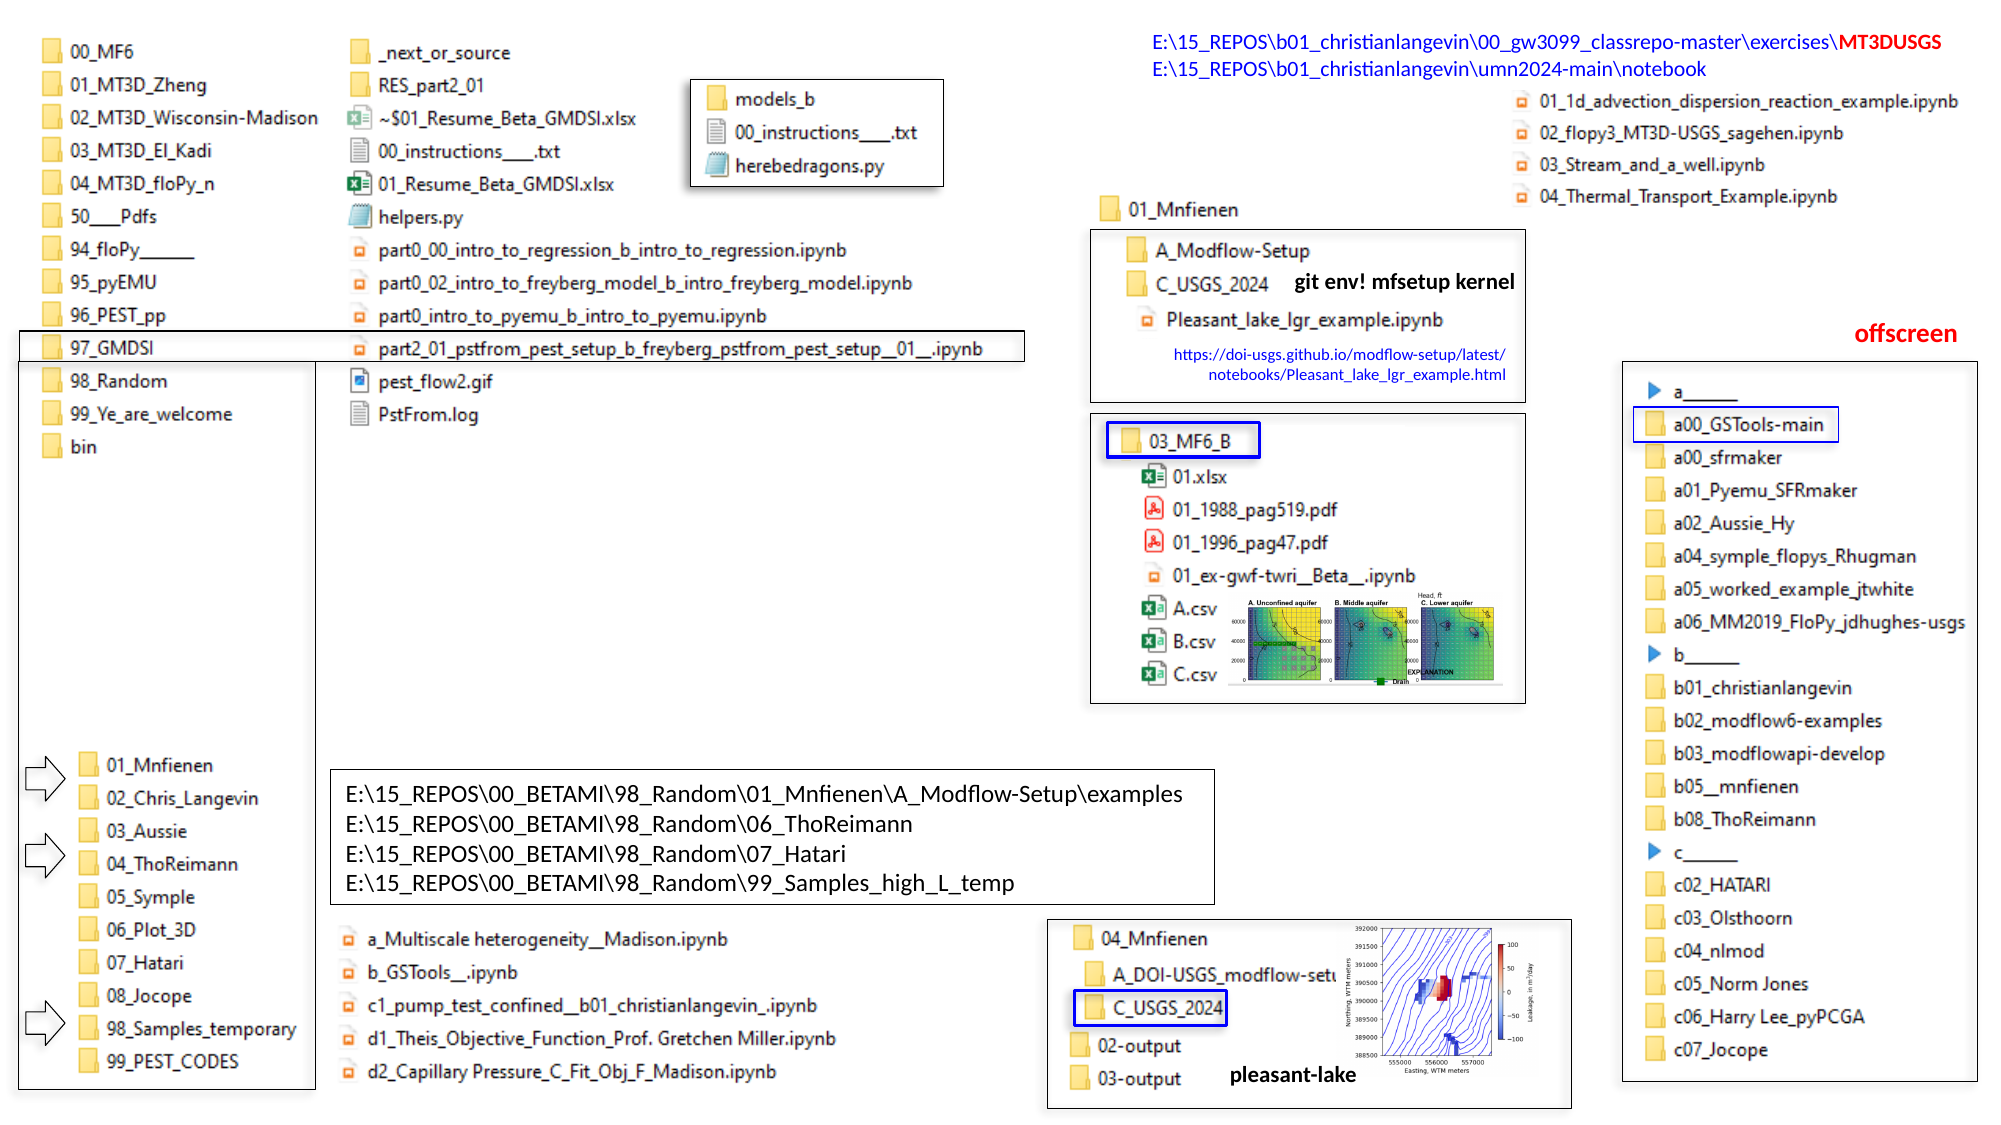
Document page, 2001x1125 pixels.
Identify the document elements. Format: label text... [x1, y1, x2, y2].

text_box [25, 744, 320, 1092]
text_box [1047, 919, 1572, 1109]
picture [1501, 90, 1965, 211]
picture [330, 924, 849, 1091]
text_box E:\15_REPOS\00_BETAMI\98_Random\01_Mnfienen\A_Modflow-Setup\examples E:\15_REPOS\00_BETAMI\98_Random\06_ThoReimann E:\15_REPOS\00_BETAMI\98_Random\07_Hatari E:\15_REPOS\00_BETAMI\98_Random\99_Samples_high_L_temp [330, 769, 1215, 905]
text_box [18, 361, 316, 1090]
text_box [1622, 361, 1989, 1082]
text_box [19, 35, 1025, 460]
text_box offscreen [1839, 308, 1976, 356]
text_box E:\15_REPOS\b01_christianlangevin\00_gw3099_classrepo-master\exercises\MT3DUSGS E:\15_REPOS\b01_christianlangevin\umn2024-main\notebook [1137, 20, 1978, 88]
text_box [1090, 191, 1531, 704]
